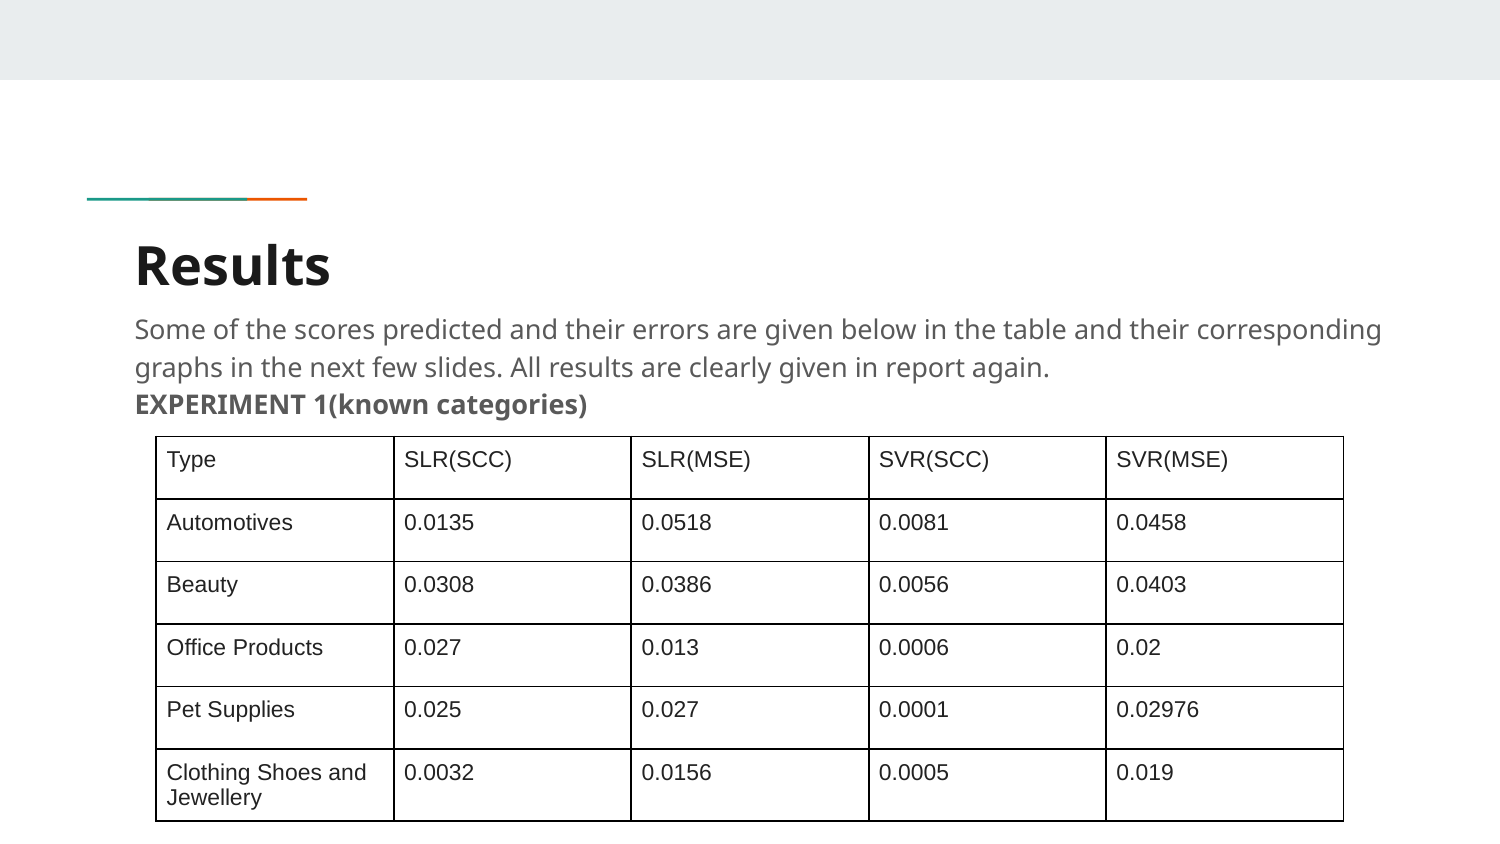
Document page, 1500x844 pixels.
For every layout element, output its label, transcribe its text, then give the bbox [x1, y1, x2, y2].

table_cell 0.0156 [632, 750, 868, 820]
table_header SLR(SCC) [395, 437, 630, 498]
table_cell 0.019 [1107, 750, 1343, 820]
table_cell 0.02976 [1107, 687, 1343, 748]
table_cell 0.0006 [870, 625, 1105, 686]
table_header Type [157, 437, 393, 498]
table_cell 0.0081 [870, 500, 1105, 561]
table_cell 0.025 [395, 687, 630, 748]
table_cell 0.027 [395, 625, 630, 686]
table_cell 0.013 [632, 625, 868, 686]
table_header SVR(MSE) [1107, 437, 1343, 498]
table_cell Pet Supplies [157, 687, 393, 748]
table_cell 0.0518 [632, 500, 868, 561]
table_cell Beauty [157, 562, 393, 623]
table_cell 0.0308 [395, 562, 630, 623]
list Some of the scores predicted and their errors are given below in the table and their corresponding graphs in the next few slides. All results are clearly given in report again. EXPERIMENT 1(known categories) [119, 292, 1486, 430]
table_cell Automotives [157, 500, 393, 561]
table_cell 0.0005 [870, 750, 1105, 820]
table_cell 0.0001 [870, 687, 1105, 748]
table_cell 0.027 [632, 687, 868, 748]
table_cell 0.0458 [1107, 500, 1343, 561]
table_cell 0.0135 [395, 500, 630, 561]
table_cell Clothing Shoes and Jewellery [157, 750, 393, 820]
table_cell Office Products [157, 625, 393, 686]
table_cell 0.02 [1107, 625, 1343, 686]
table_cell 0.0386 [632, 562, 868, 623]
table_cell 0.0032 [395, 750, 630, 820]
table_cell 0.0403 [1107, 562, 1343, 623]
table_header SVR(SCC) [870, 437, 1105, 498]
table_cell 0.0056 [870, 562, 1105, 623]
title Results [119, 216, 1381, 292]
table_header SLR(MSE) [632, 437, 868, 498]
